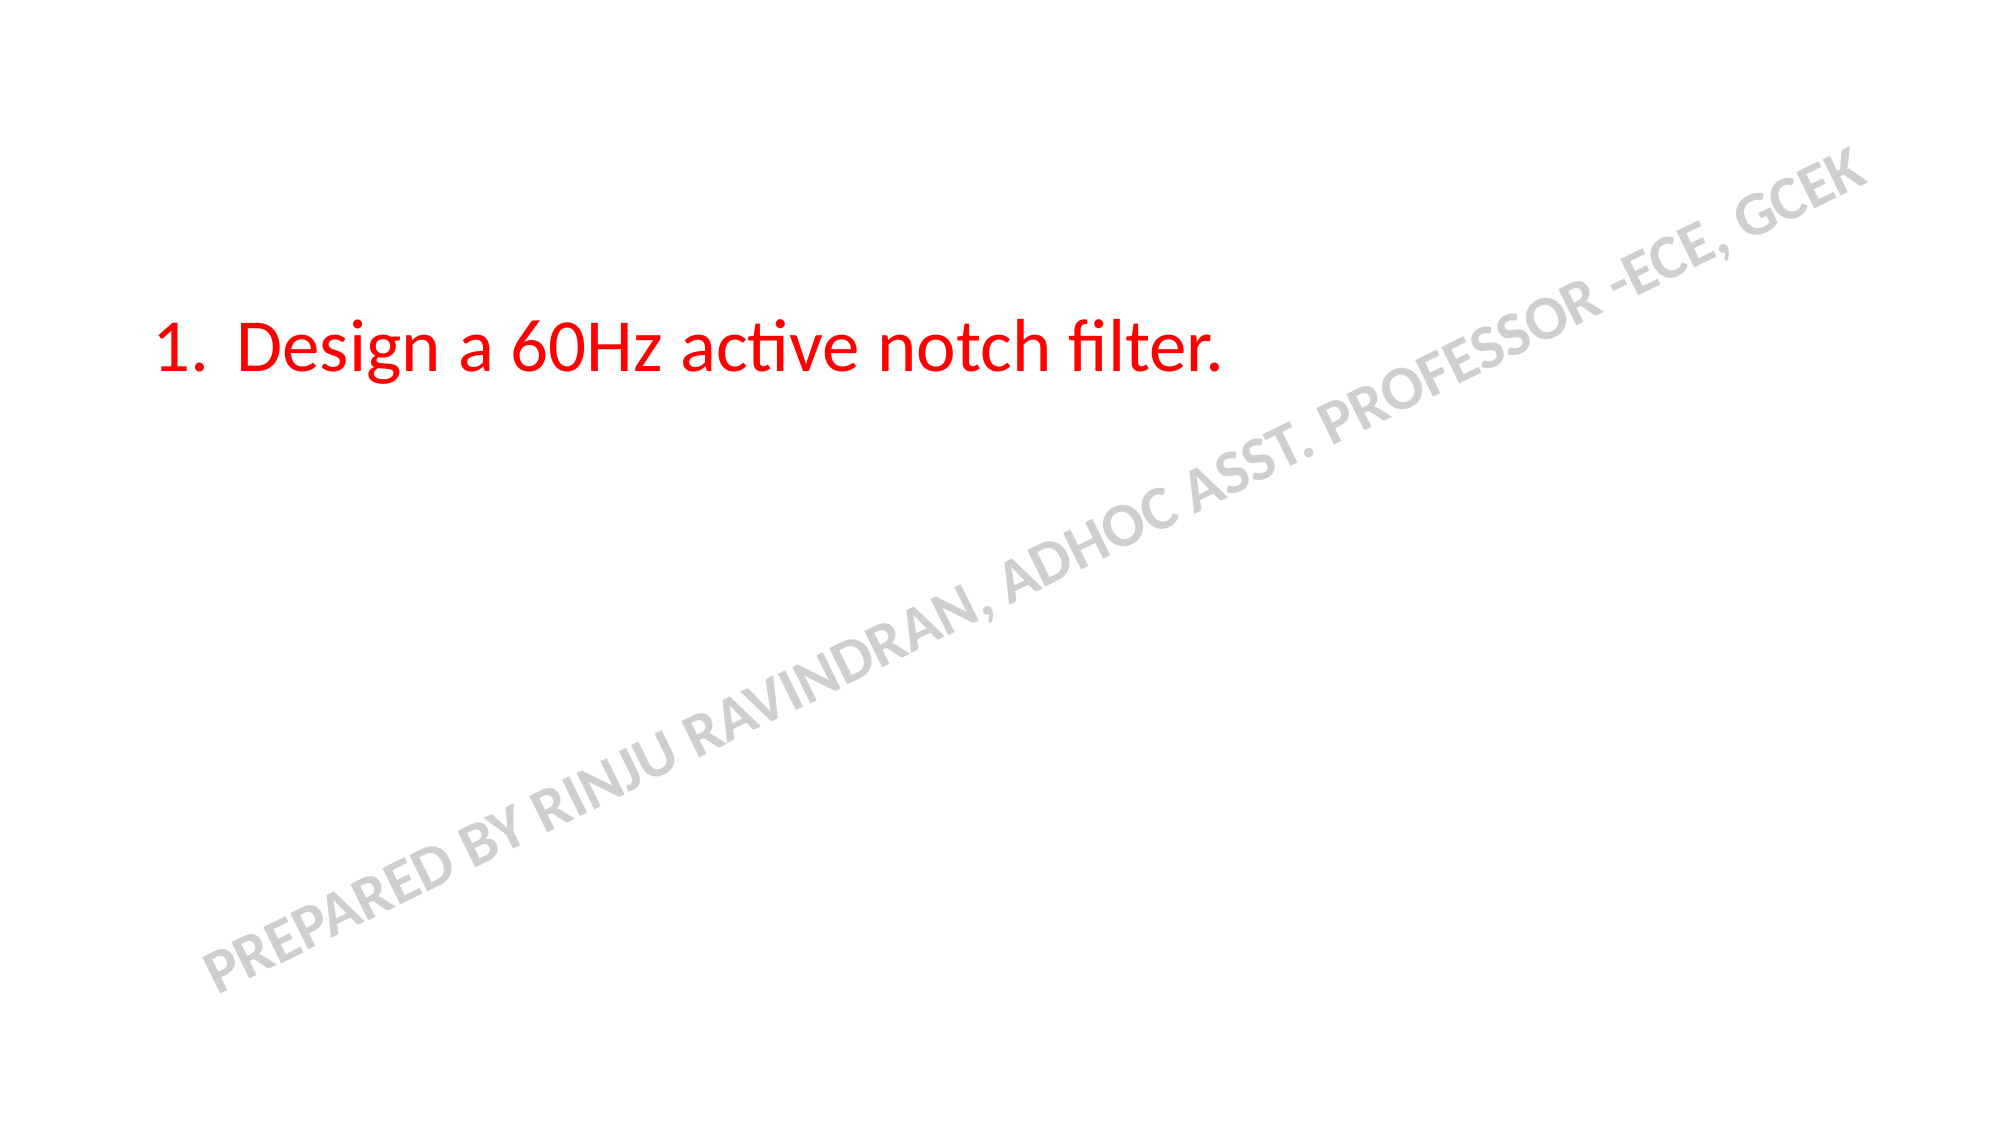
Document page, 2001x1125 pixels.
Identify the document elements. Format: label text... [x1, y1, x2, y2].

list Design a 60Hz active notch filter. [137, 299, 1863, 1014]
